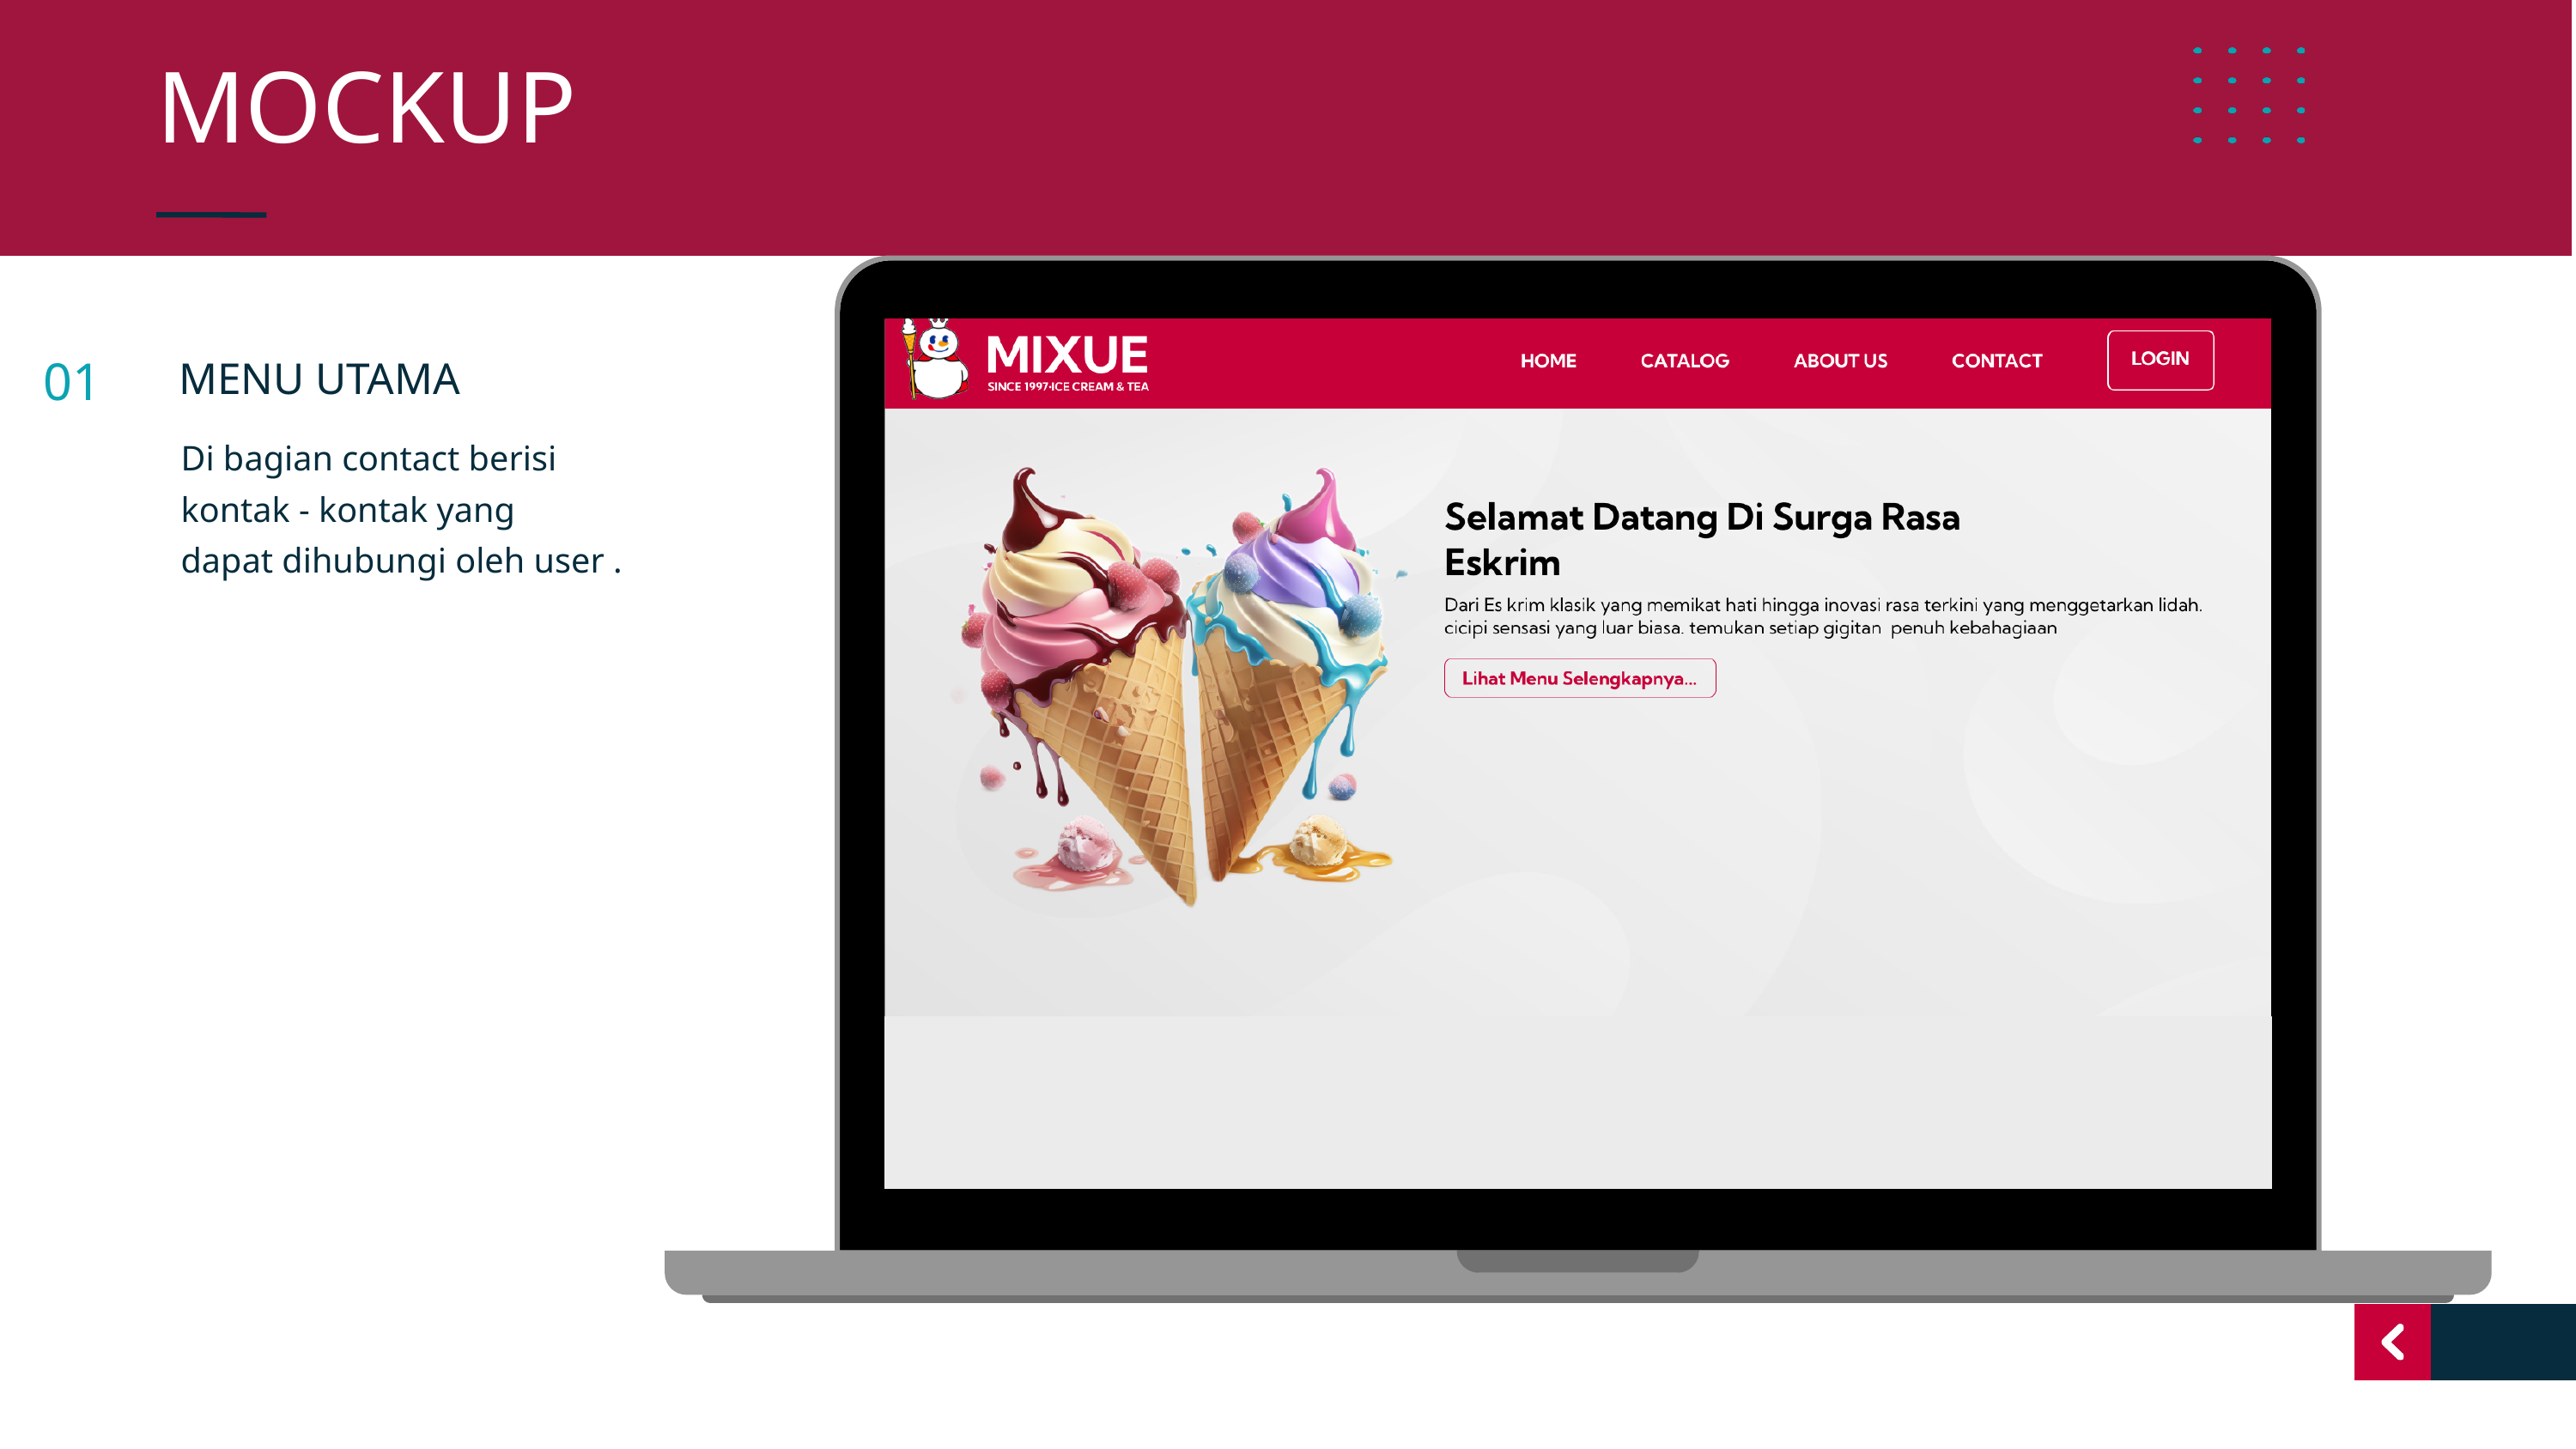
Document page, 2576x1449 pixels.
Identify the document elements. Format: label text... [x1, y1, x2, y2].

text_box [2435, 1303, 2576, 1381]
text_box MENU UTAMA [179, 360, 659, 403]
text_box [884, 1016, 2272, 1190]
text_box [0, 0, 2573, 256]
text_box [664, 255, 2492, 1304]
text_box Di bagian contact berisi kontak - kontak yang dapat dihubungi oleh user . [180, 427, 659, 580]
text_box 01 [43, 360, 141, 411]
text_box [2354, 1309, 2432, 1381]
